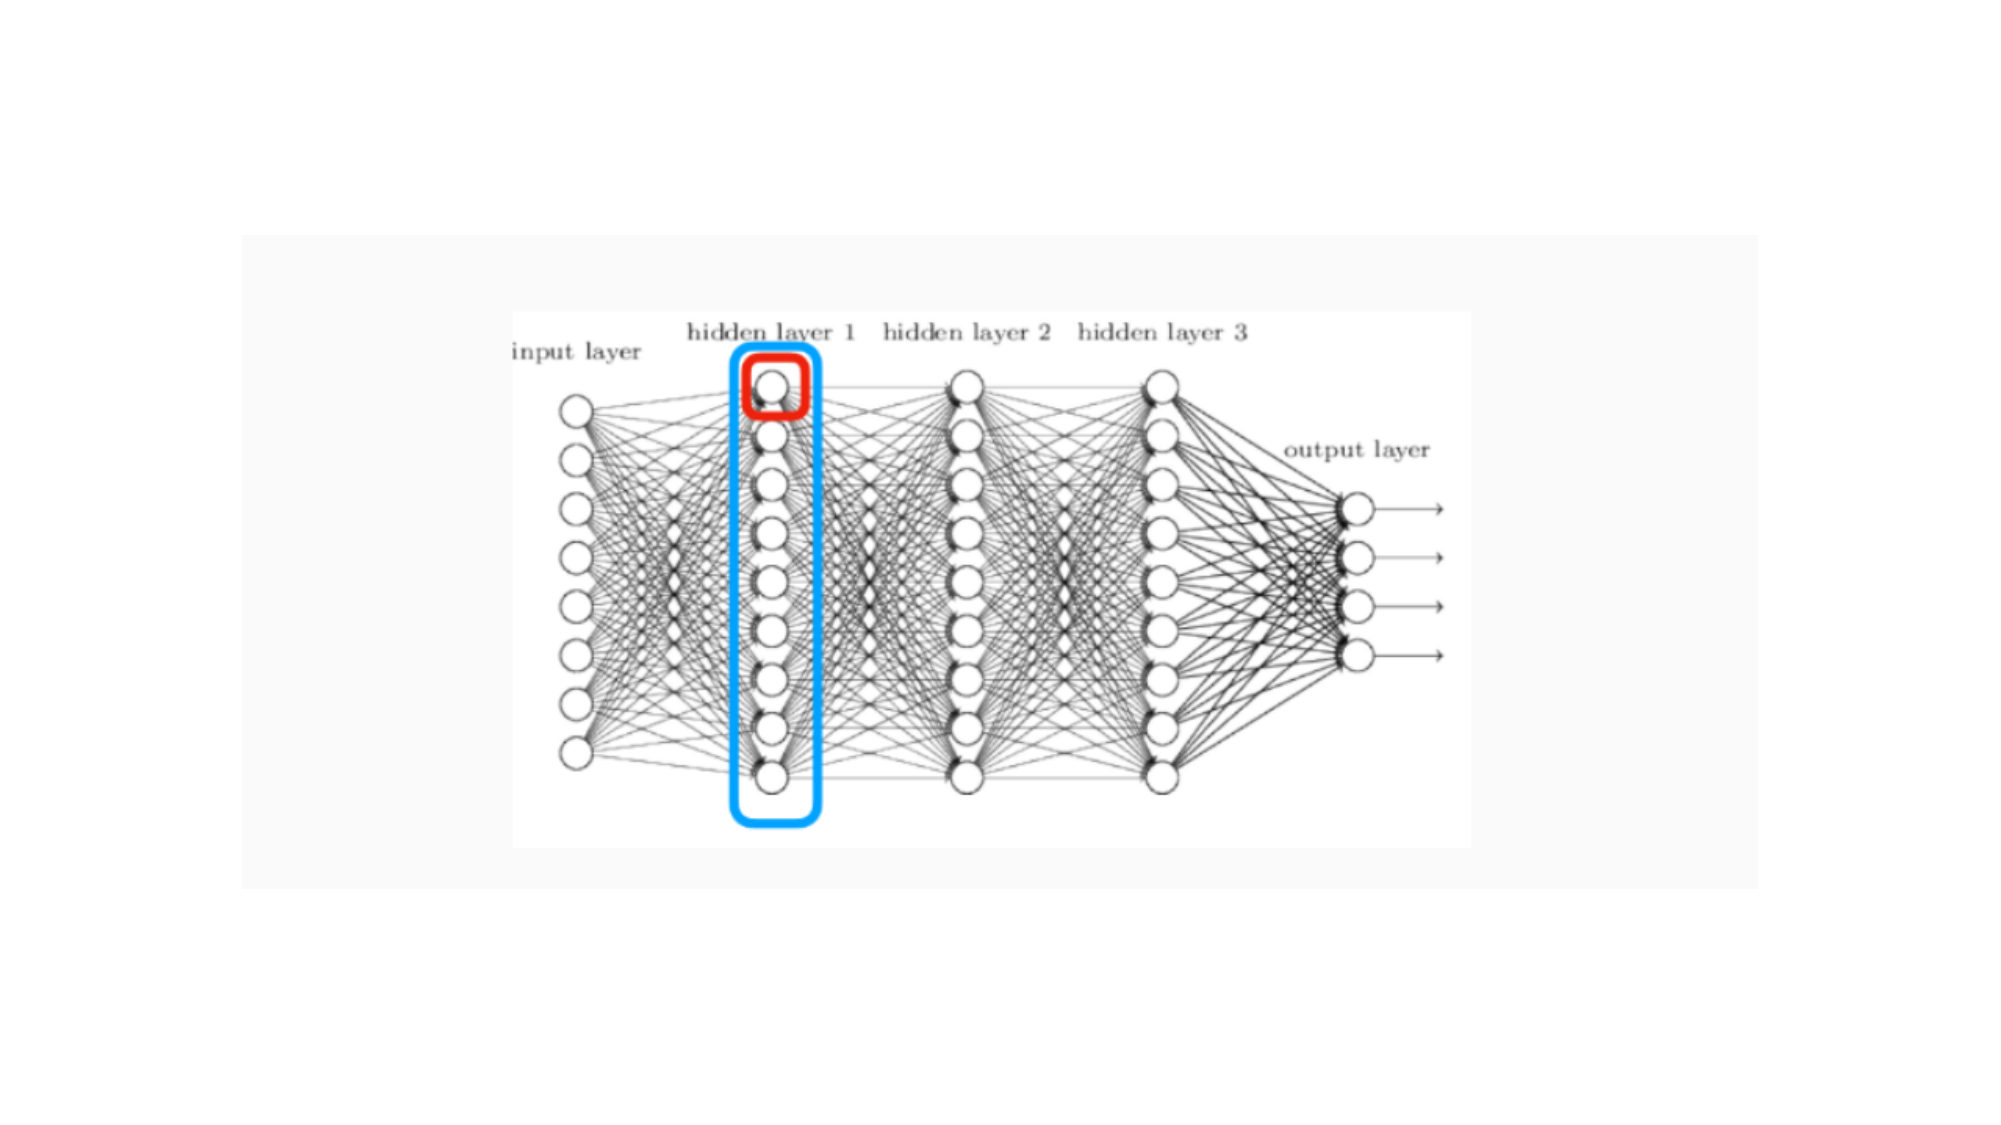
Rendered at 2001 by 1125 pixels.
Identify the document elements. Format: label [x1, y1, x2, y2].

picture [242, 235, 1758, 890]
